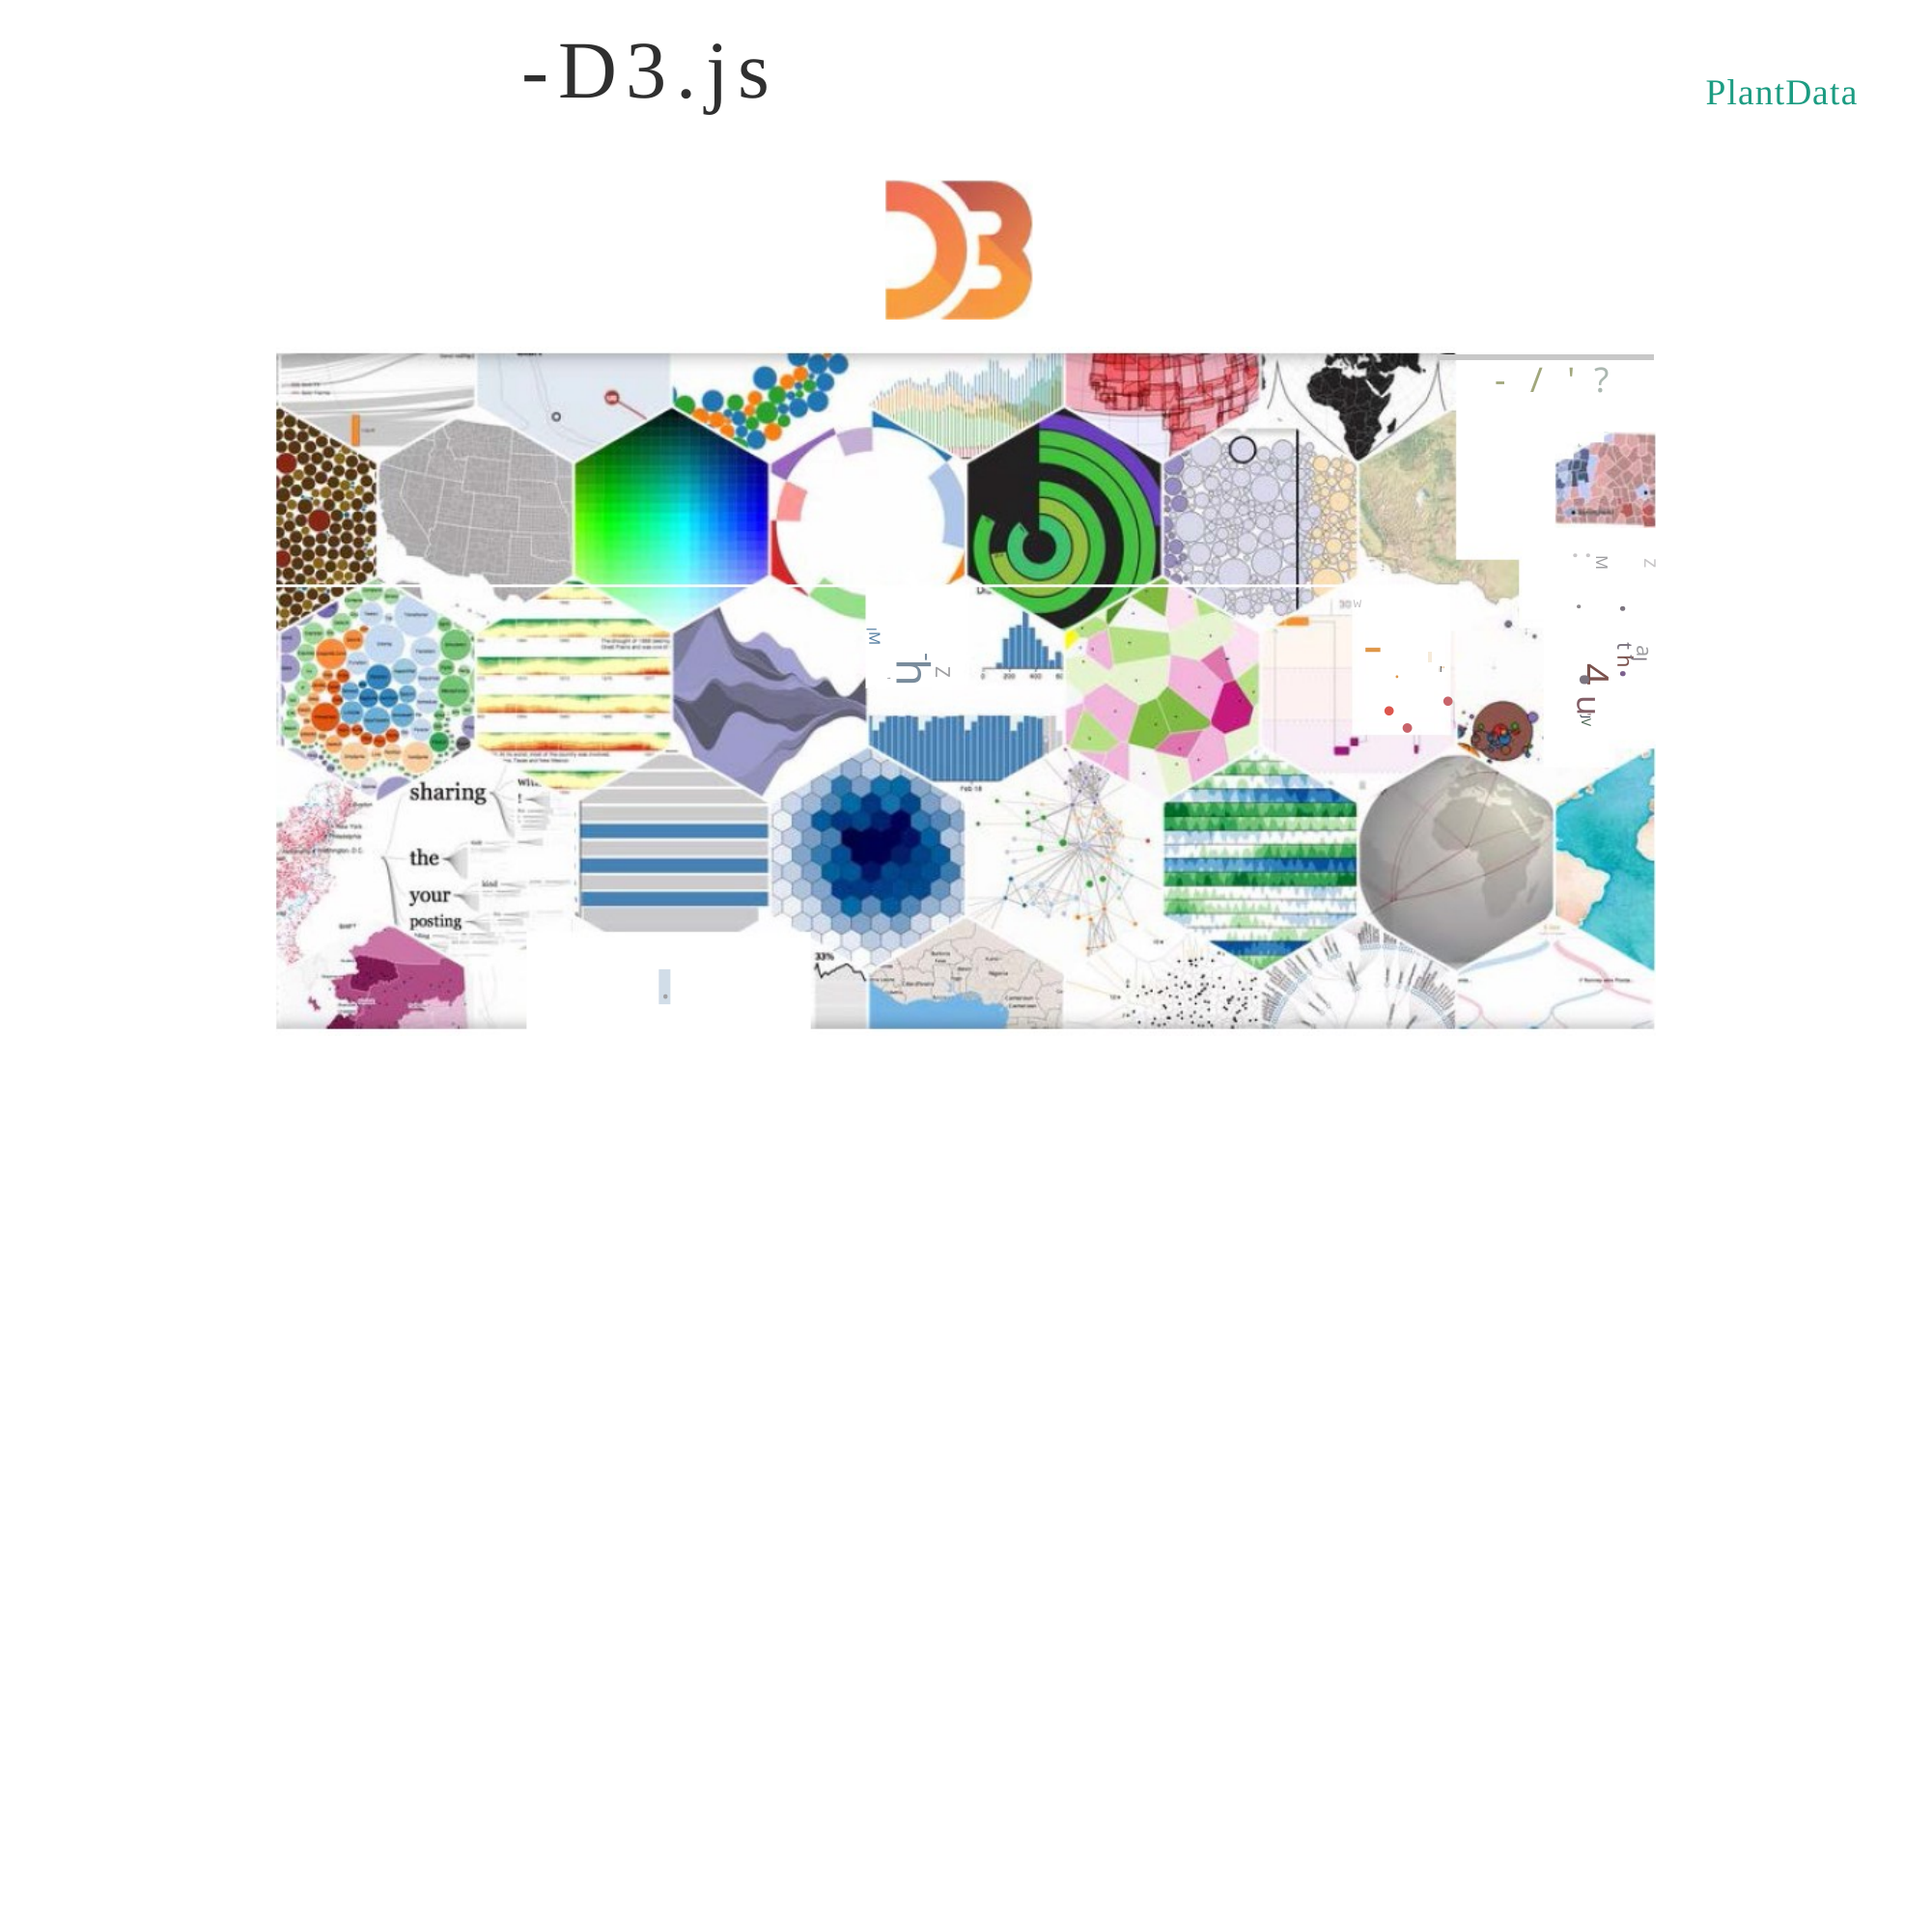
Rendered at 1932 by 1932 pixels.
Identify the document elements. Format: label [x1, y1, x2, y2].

text_box [519, 16, 784, 117]
text_box [884, 180, 1033, 321]
text_box [1703, 69, 1862, 115]
text_box [275, 347, 1676, 1036]
